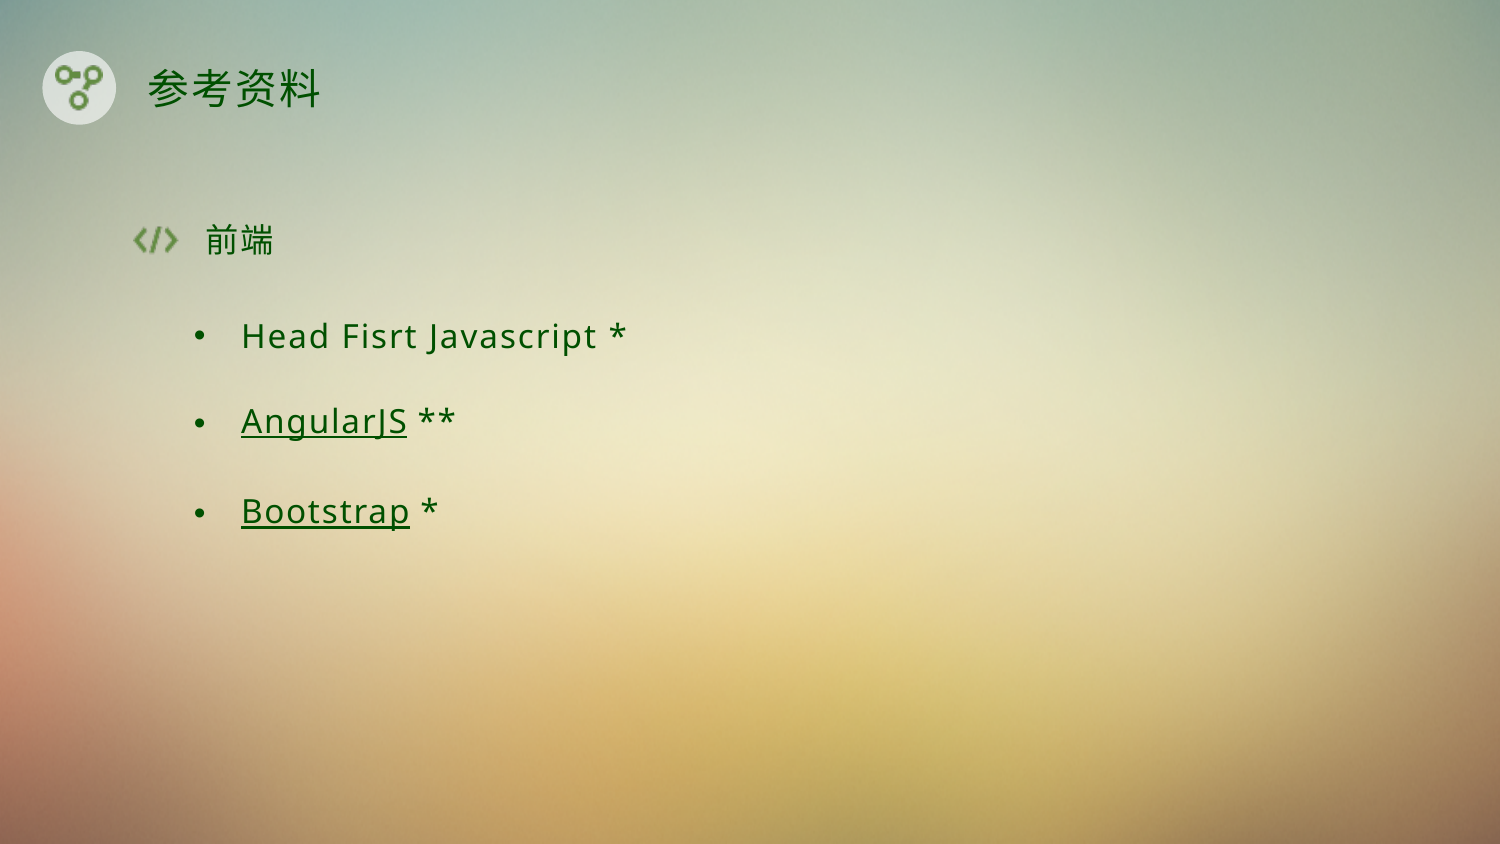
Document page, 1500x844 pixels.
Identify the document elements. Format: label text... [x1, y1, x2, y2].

text_box Head Fisrt Javascript * AngularJS ** Bootstrap * [179, 267, 1329, 623]
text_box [42, 51, 680, 125]
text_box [132, 212, 537, 268]
picture [0, 0, 1500, 844]
